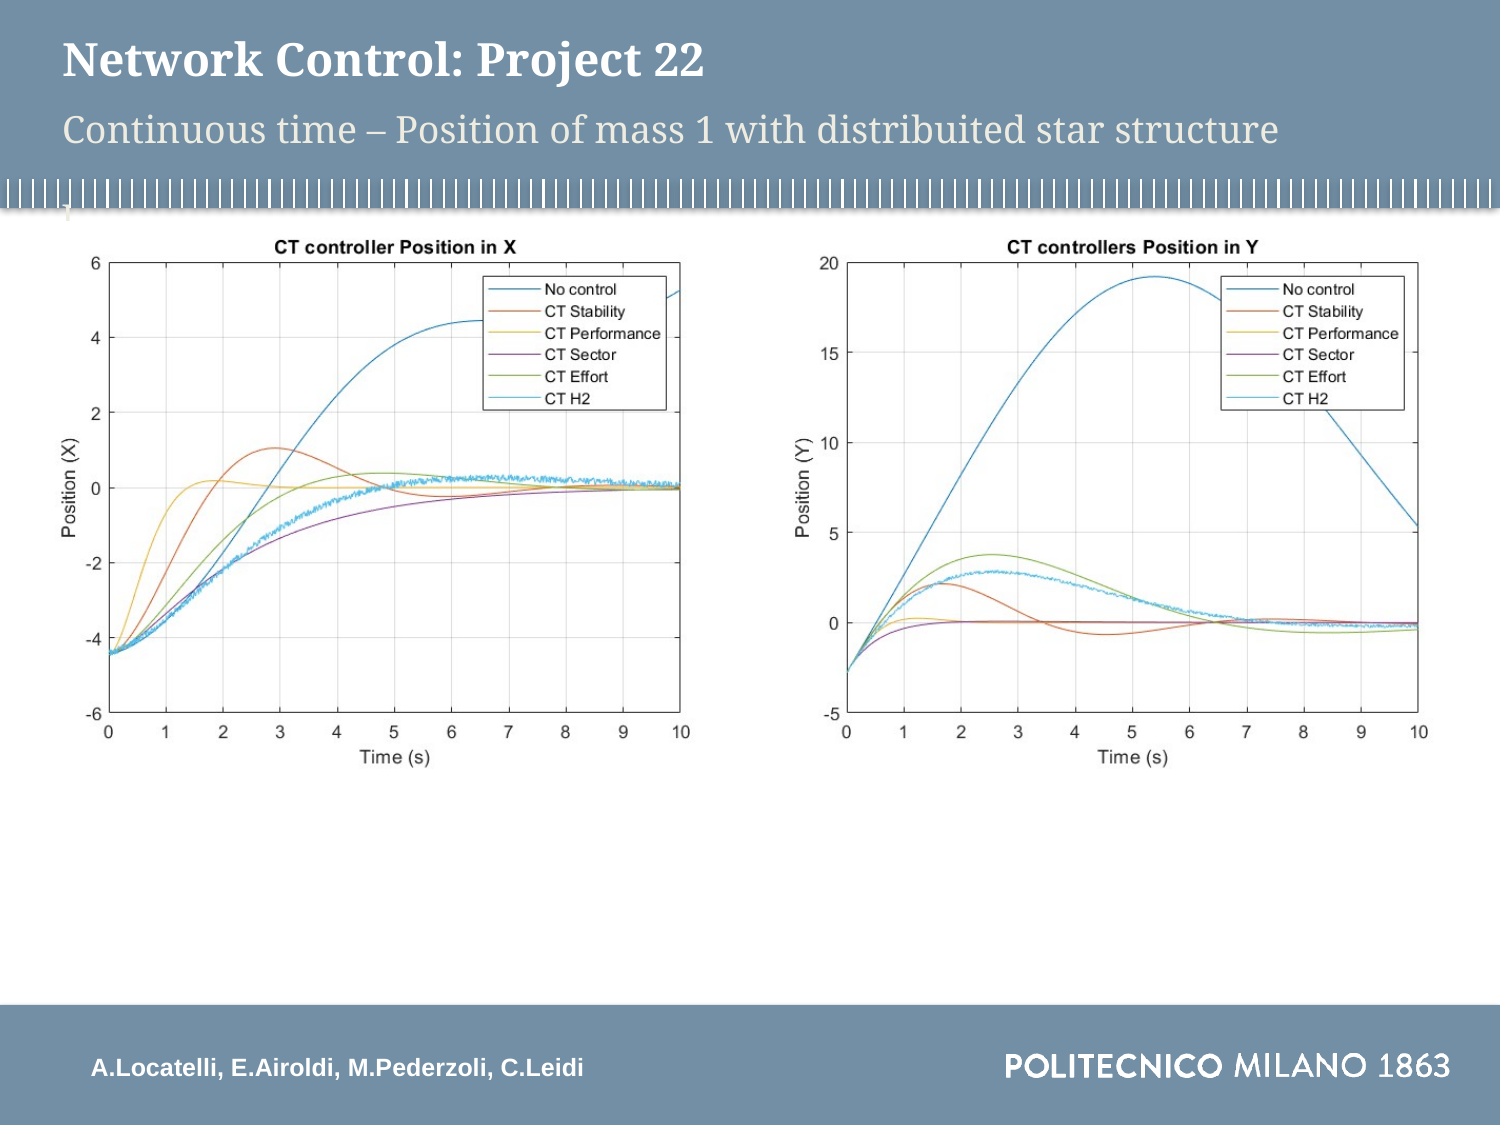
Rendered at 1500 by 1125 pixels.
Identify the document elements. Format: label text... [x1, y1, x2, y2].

text_box Continuous time – Position of mass 1 with distribuited star structure l [47, 98, 1403, 219]
picture [13, 220, 1489, 774]
picture [999, 1041, 1456, 1089]
title Network Control: Project 22 [47, 22, 1455, 161]
